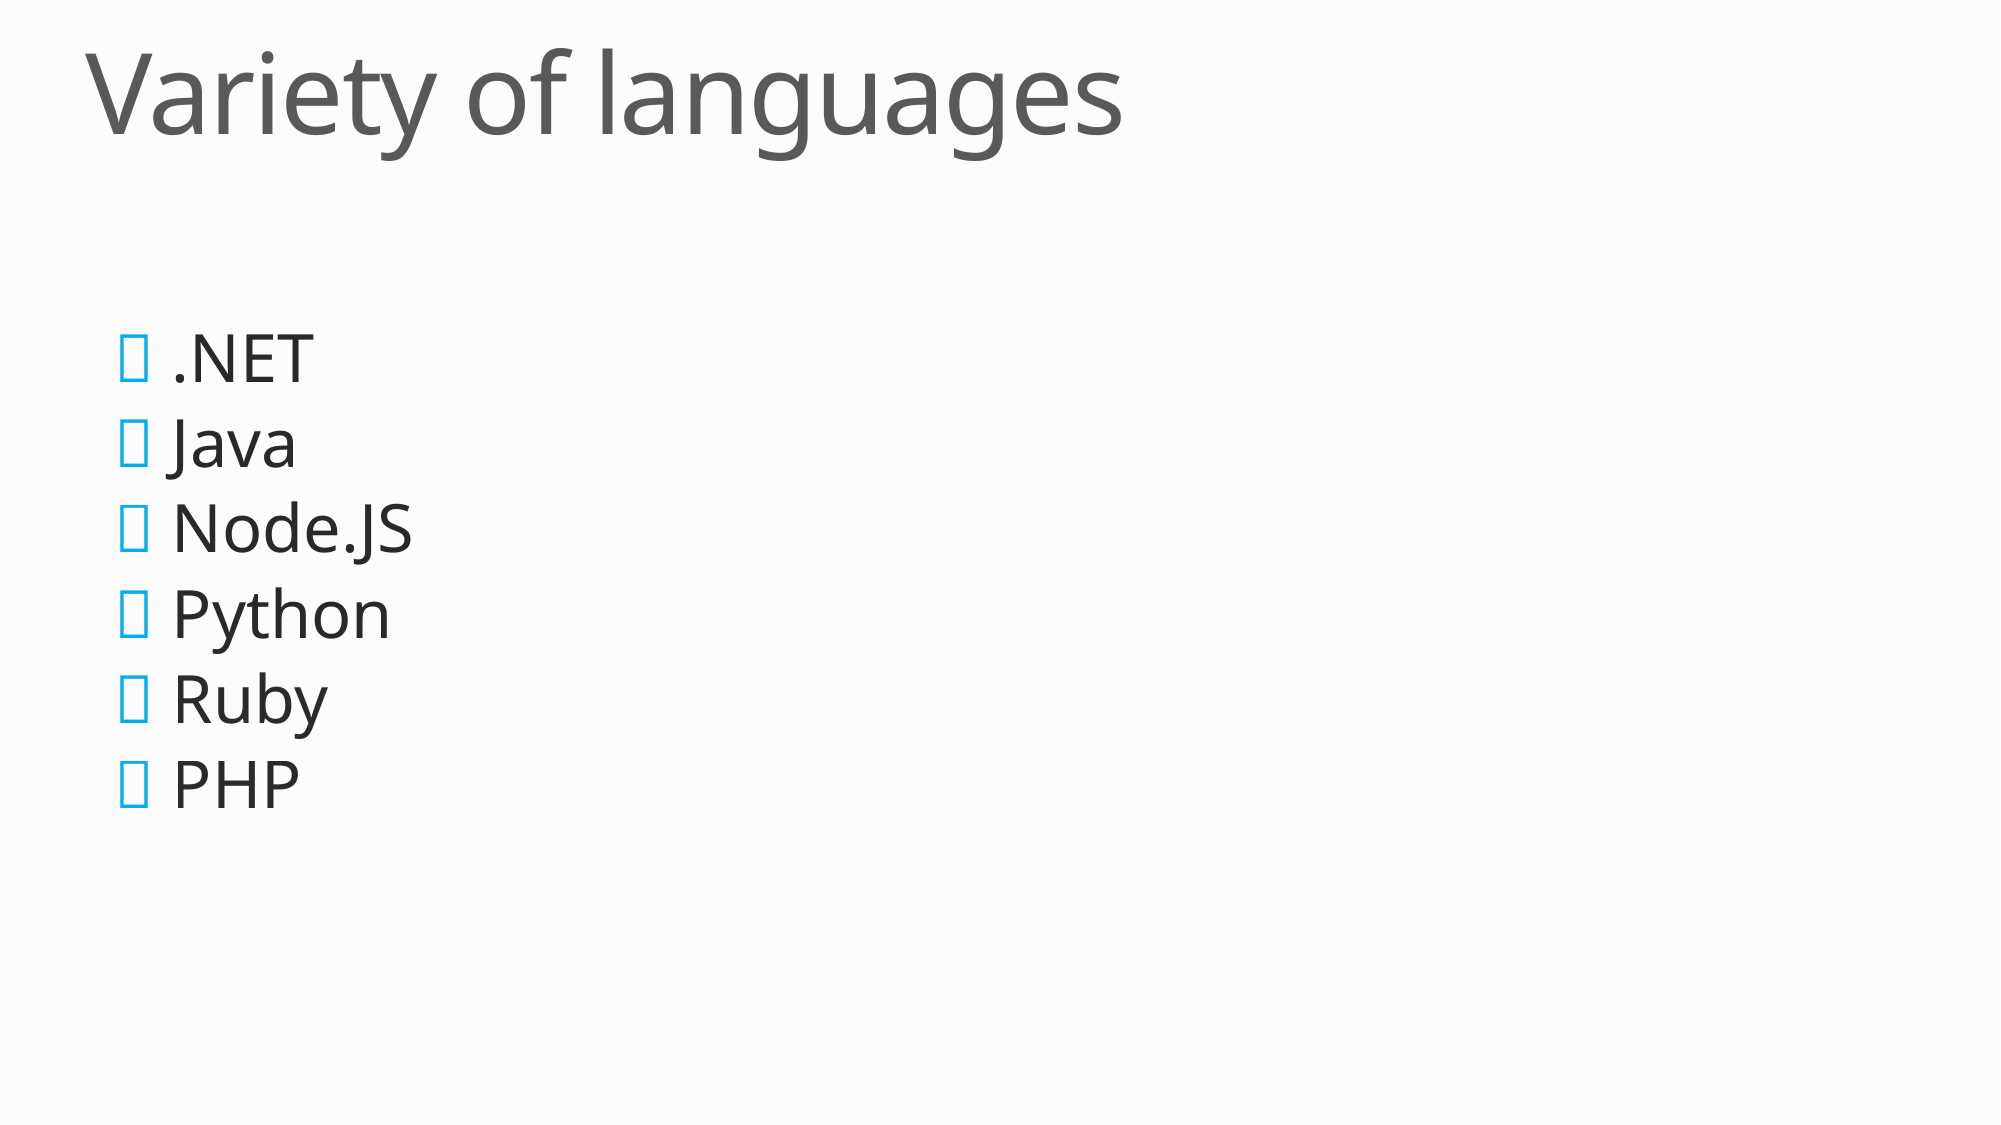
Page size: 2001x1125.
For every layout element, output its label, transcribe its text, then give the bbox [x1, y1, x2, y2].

text_box  .NET  Java  Node.JS  Python  Ruby  PHP [99, 317, 1900, 1038]
title Variety of languages [85, 37, 1915, 161]
